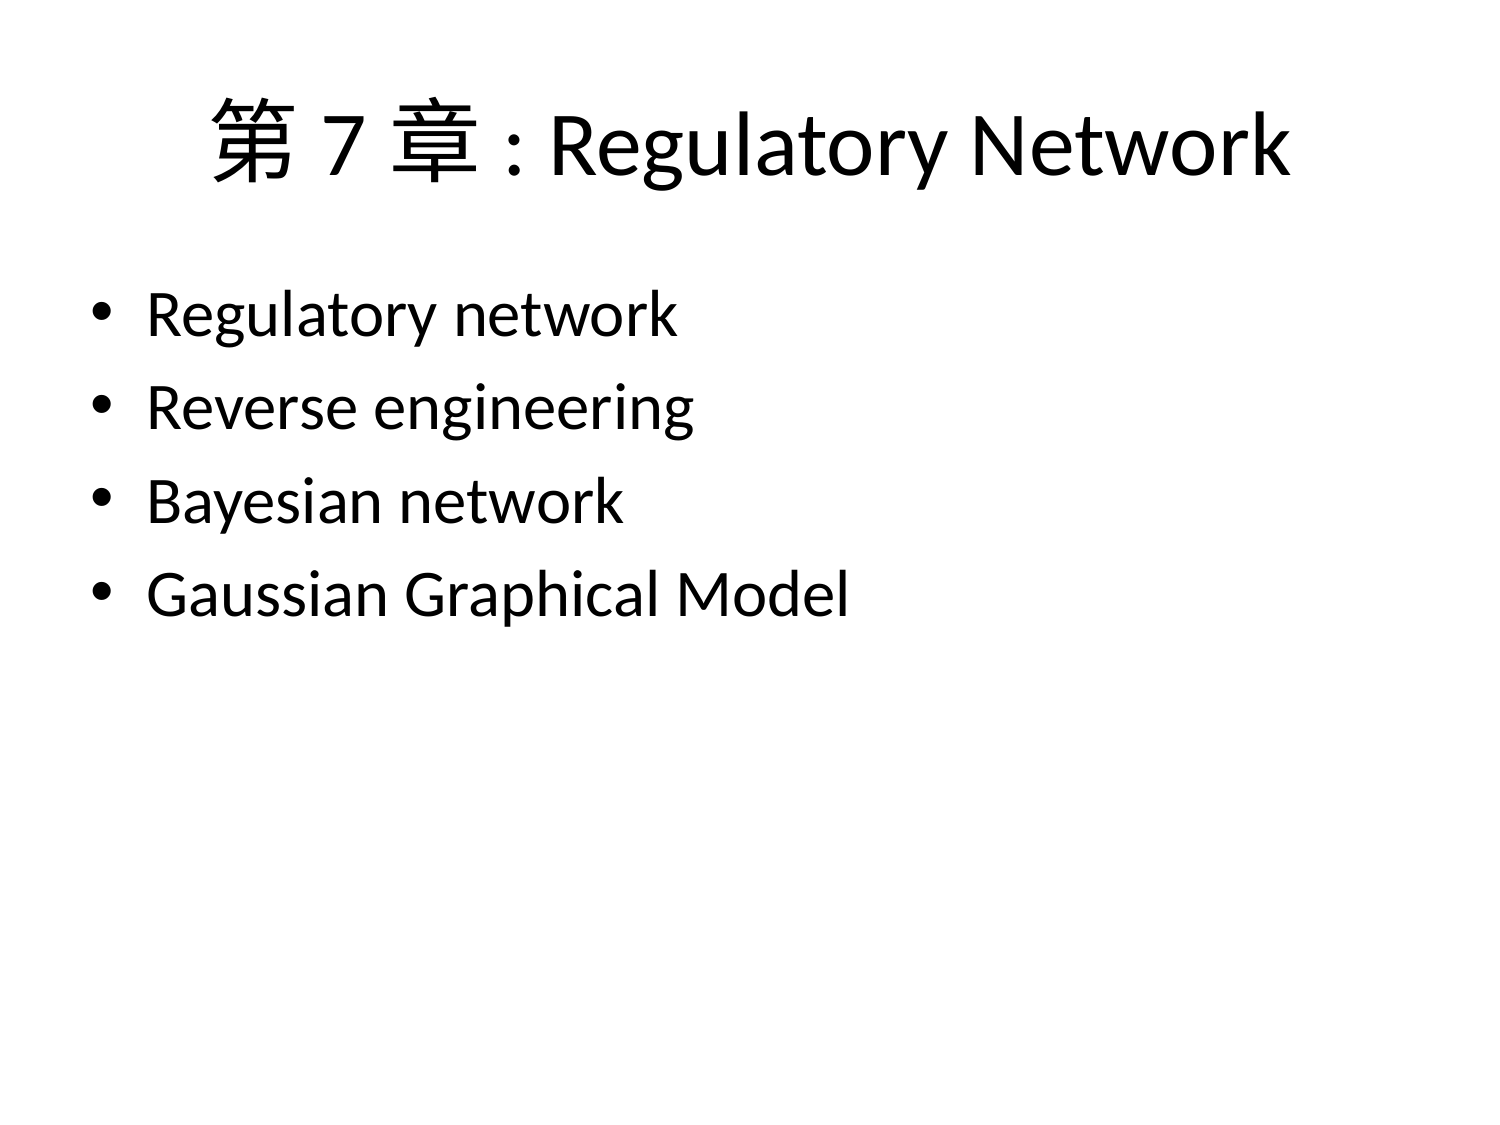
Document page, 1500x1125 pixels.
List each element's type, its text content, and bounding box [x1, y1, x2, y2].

list Regulatory network Reverse engineering Bayesian network Gaussian Graphical Model [75, 262, 1425, 1005]
title 第7章: Regulatory Network [75, 45, 1425, 233]
